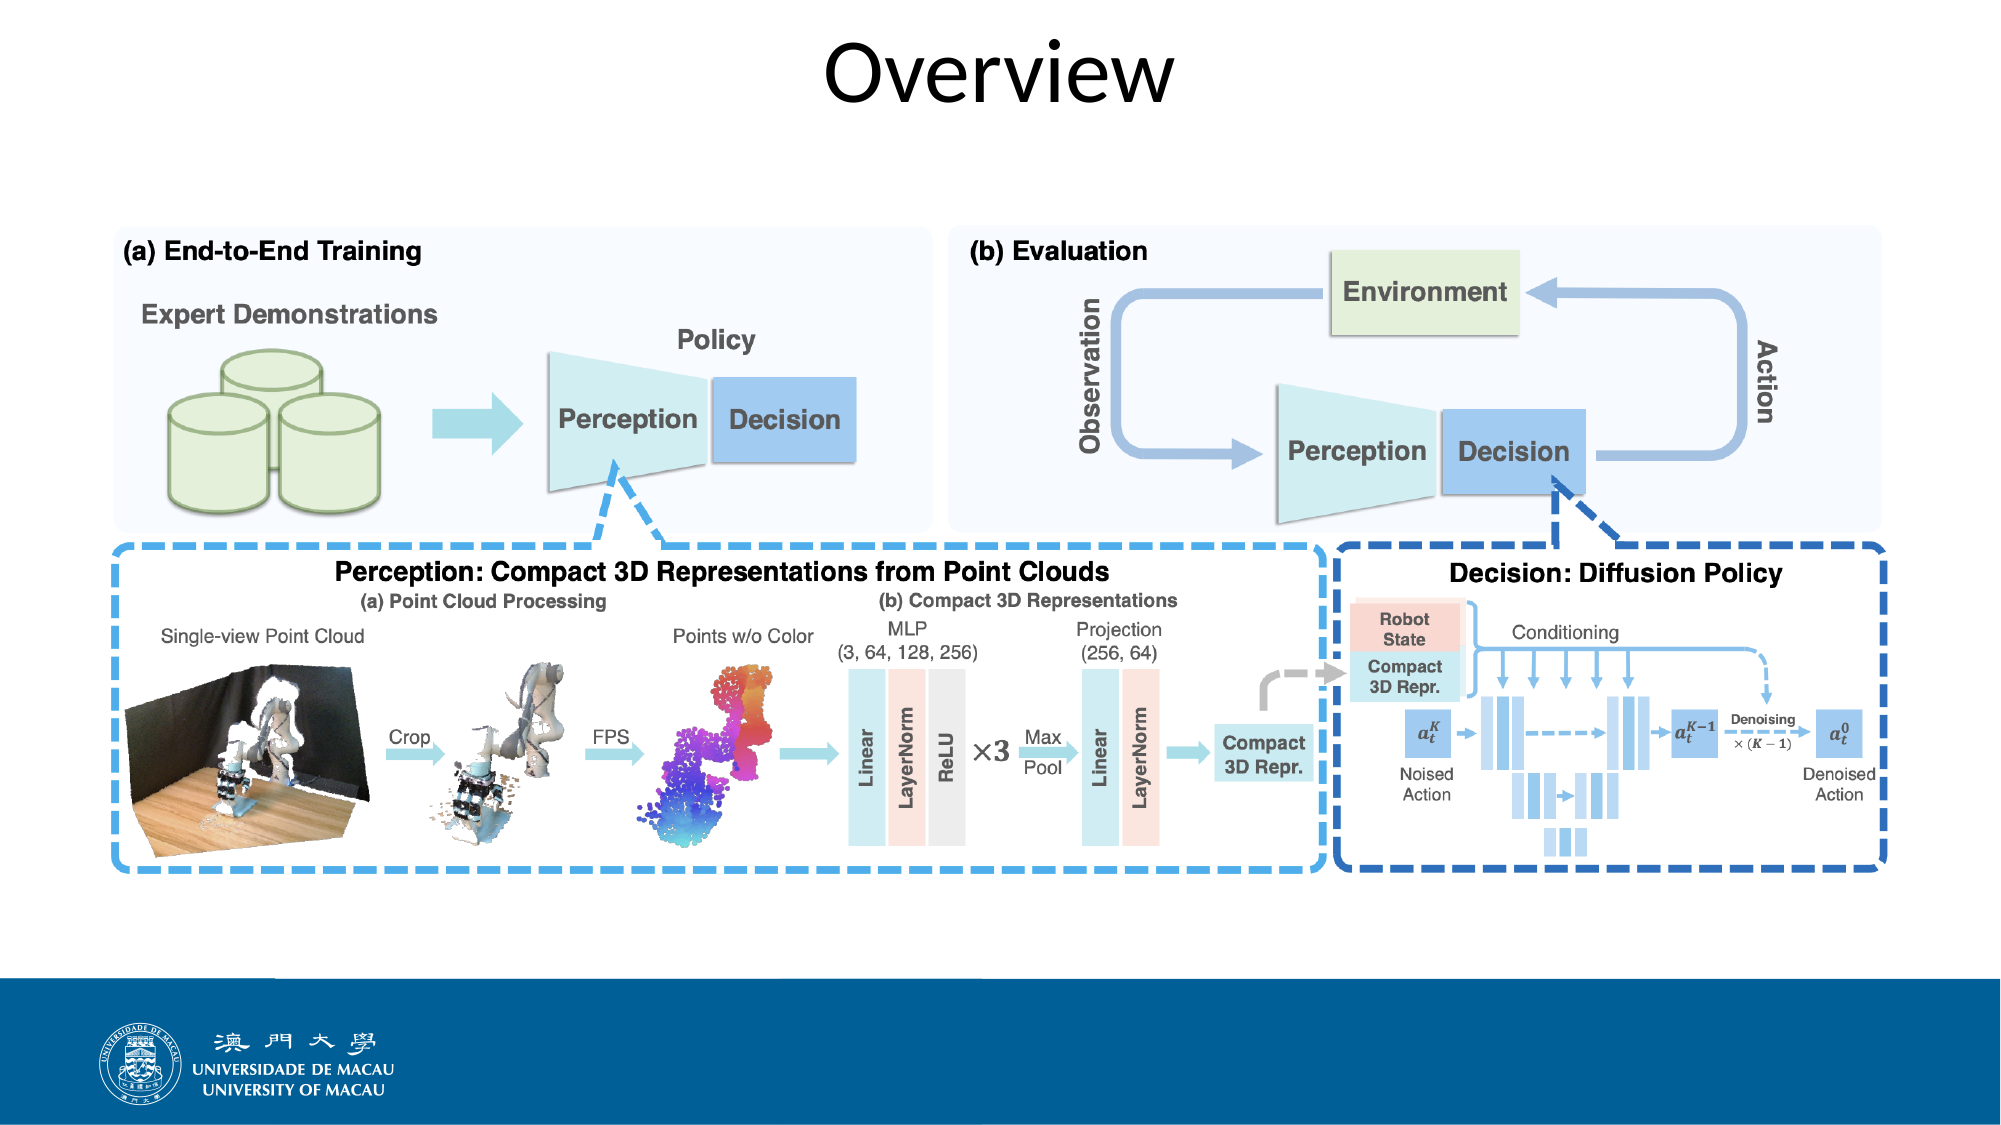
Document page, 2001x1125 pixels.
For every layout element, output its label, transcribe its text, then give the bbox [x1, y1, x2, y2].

title Overview [137, 0, 1863, 146]
picture [0, 0, 2001, 1125]
